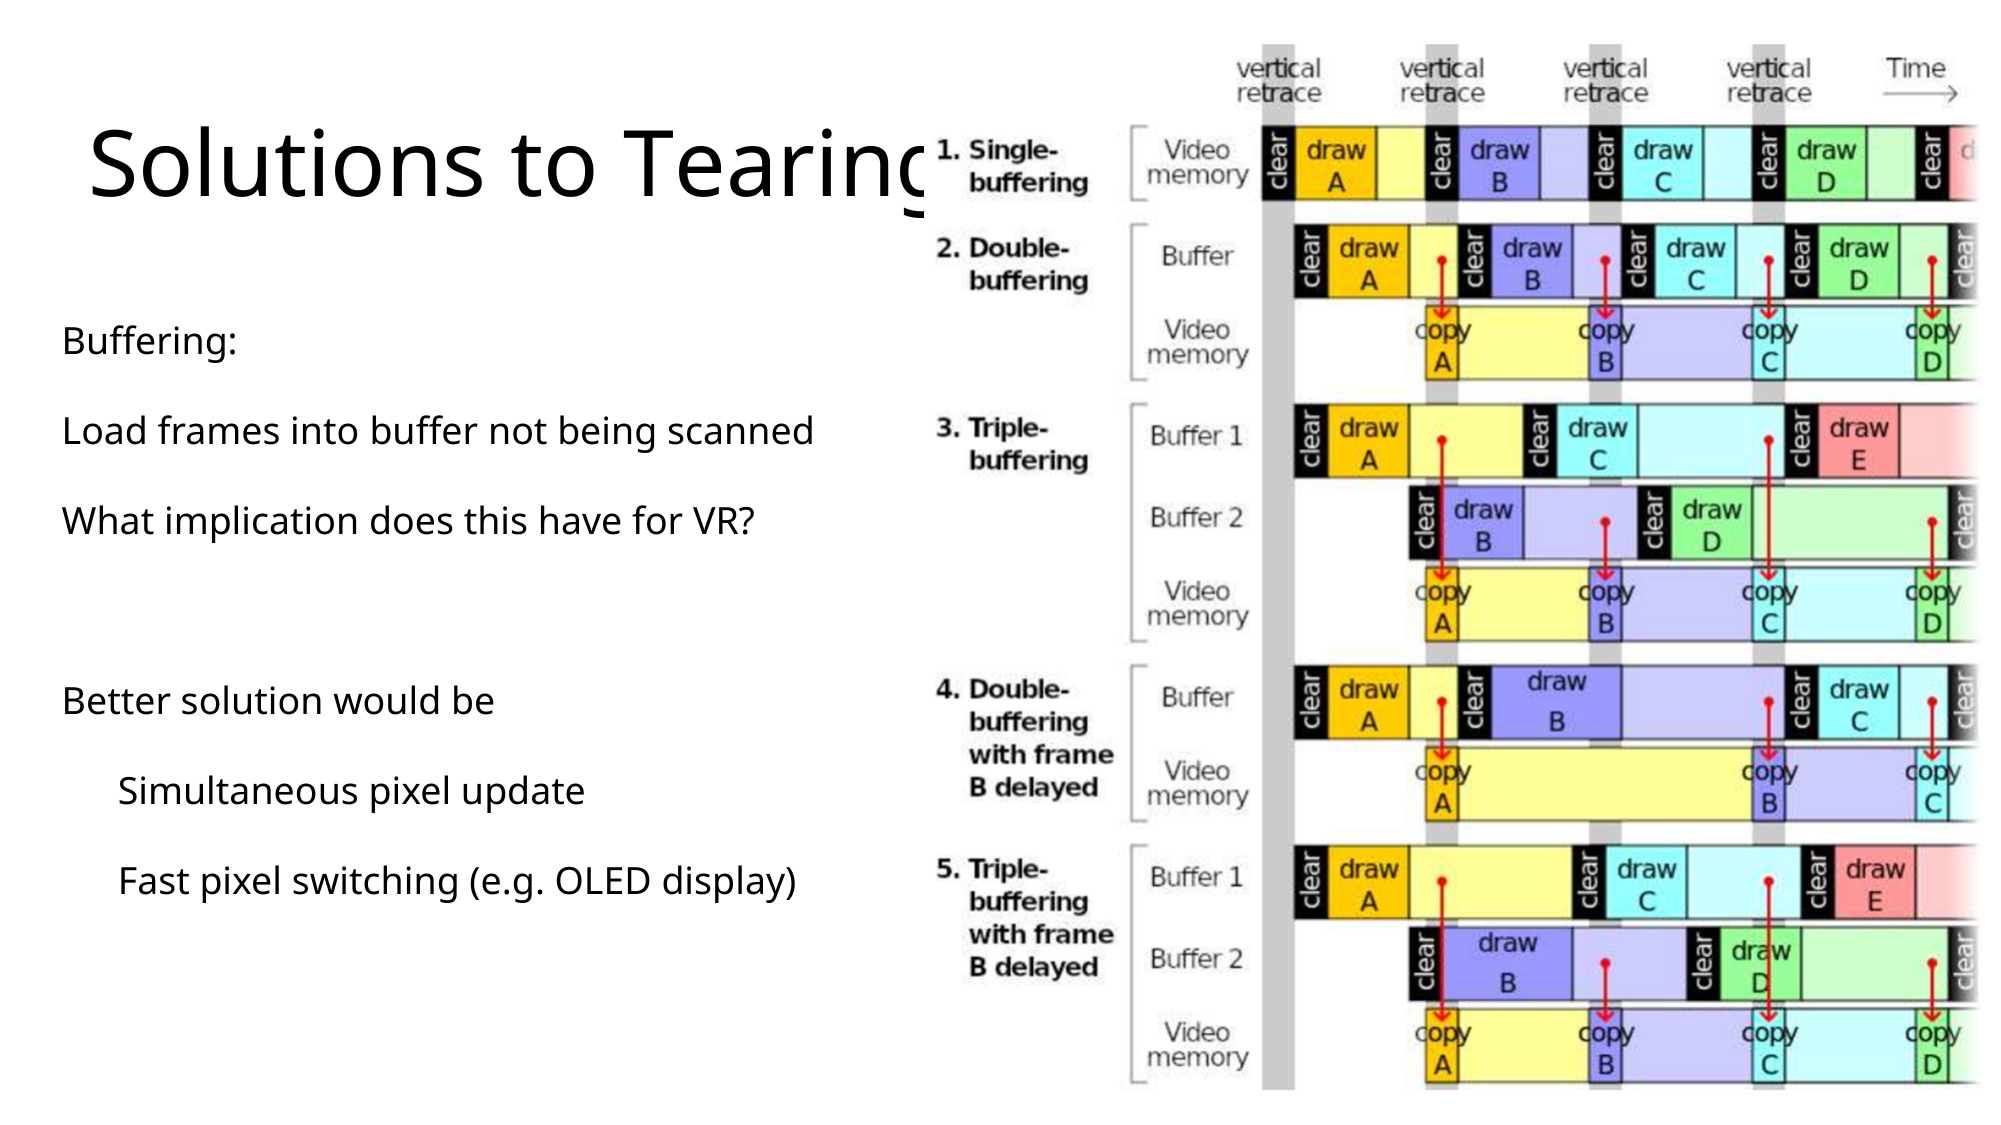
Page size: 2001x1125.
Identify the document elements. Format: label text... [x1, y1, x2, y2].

picture [924, 24, 2000, 1101]
list Buffering: Load frames into buffer not being scanned What implication does this have for VR? Better solution would be Simultaneous pixel update Fast pixel switching (e.g. OLED display) [16, 252, 902, 1000]
title Solutions to Tearing [68, 97, 924, 223]
